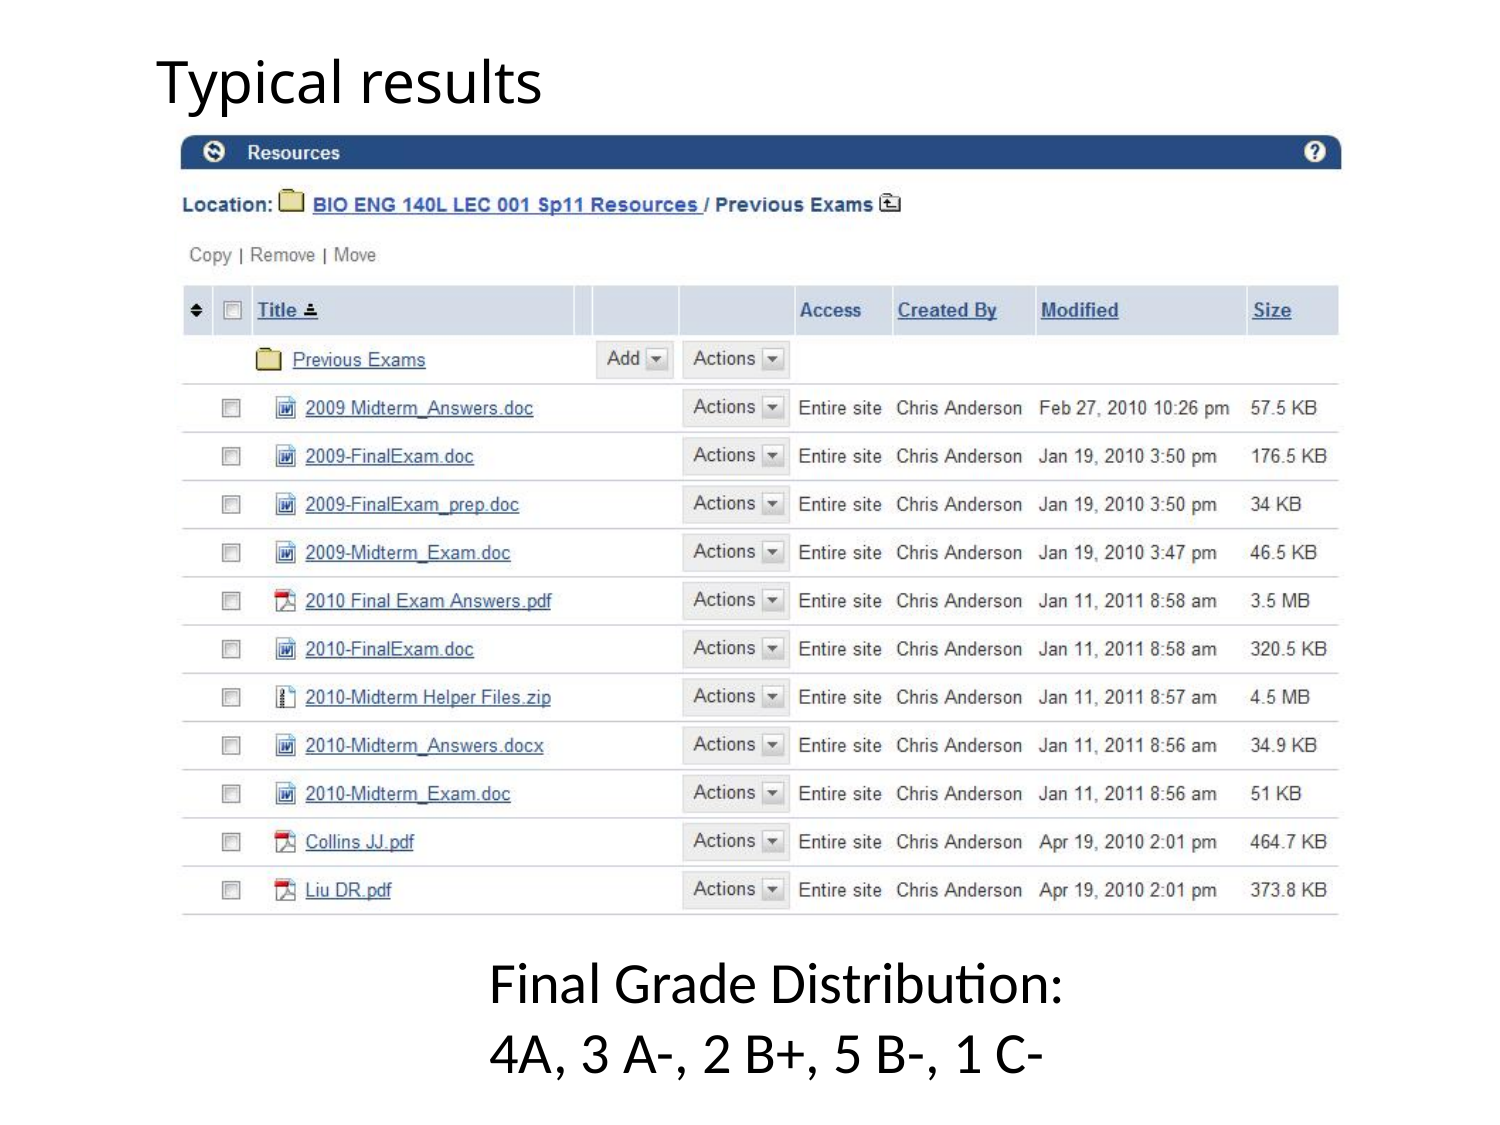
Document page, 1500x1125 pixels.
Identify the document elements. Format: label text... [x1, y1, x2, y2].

picture [174, 124, 1351, 928]
text_box Typical results [142, 37, 559, 123]
text_box Final Grade Distribution: 4A, 3 A-, 2 B+, 5 B-, 1 C- [474, 937, 1300, 1093]
